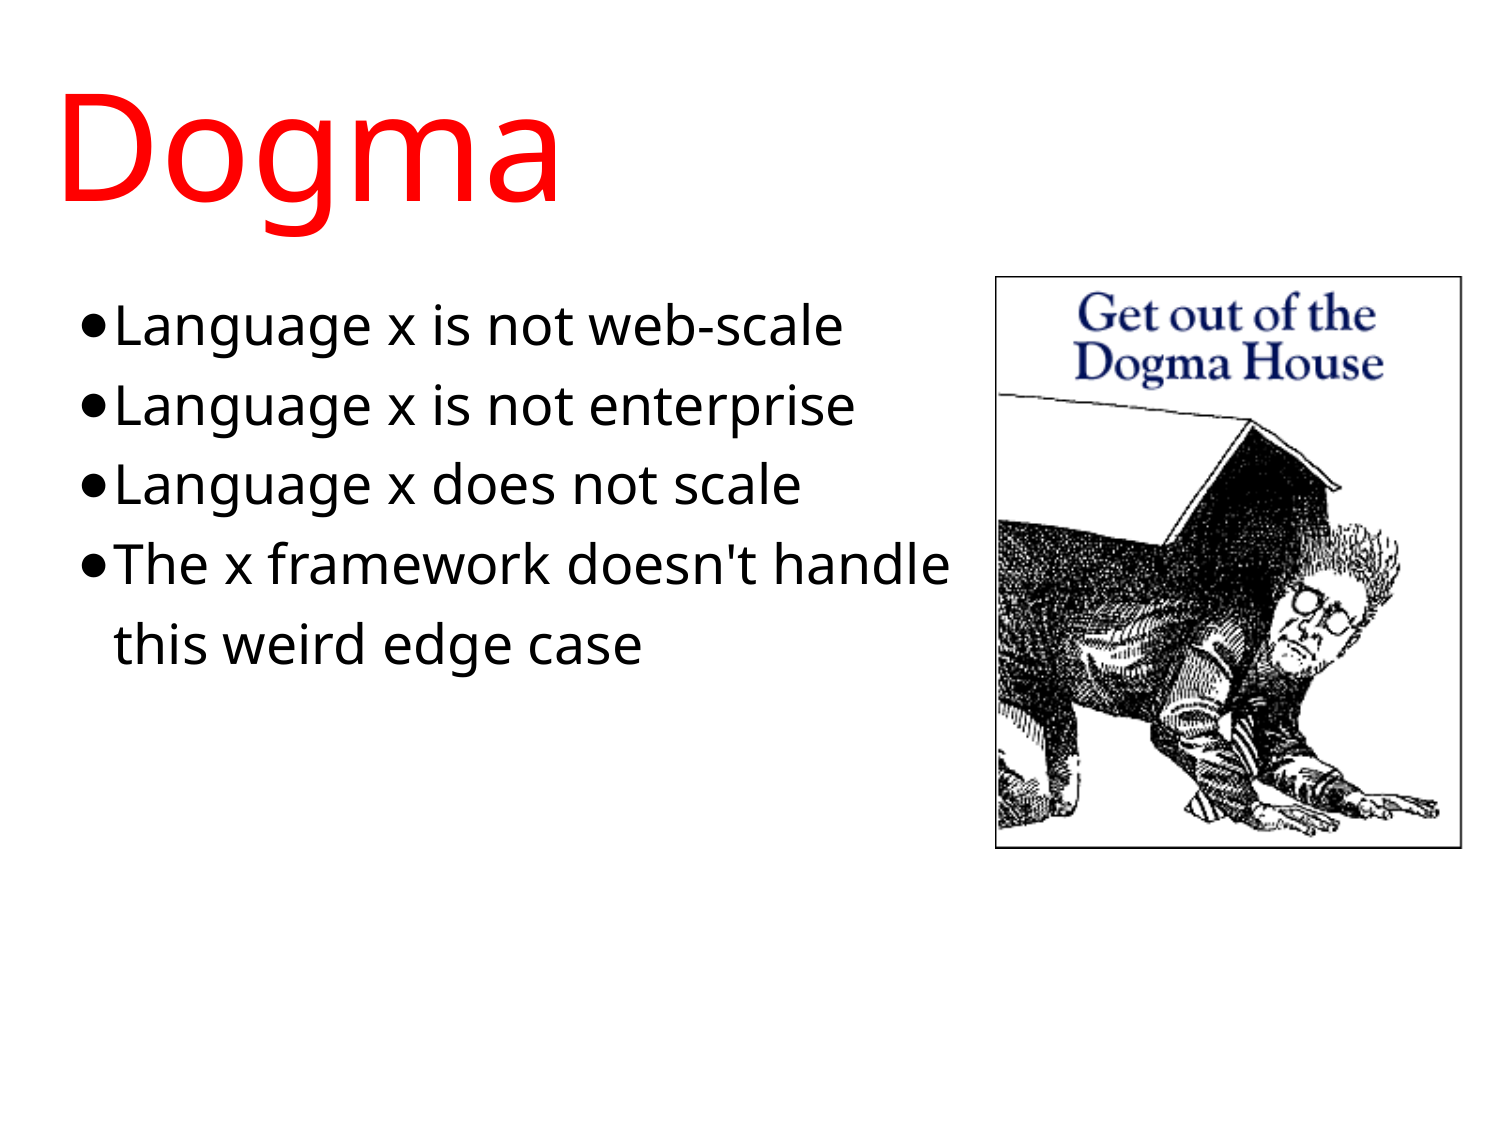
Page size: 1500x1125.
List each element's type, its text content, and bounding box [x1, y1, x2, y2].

list Language x is not web-scale Language x is not enterprise Language x does not scale The x framework doesn't handle this weird edge case [45, 270, 969, 1092]
title Dogma [45, 45, 1467, 192]
picture [994, 276, 1483, 849]
